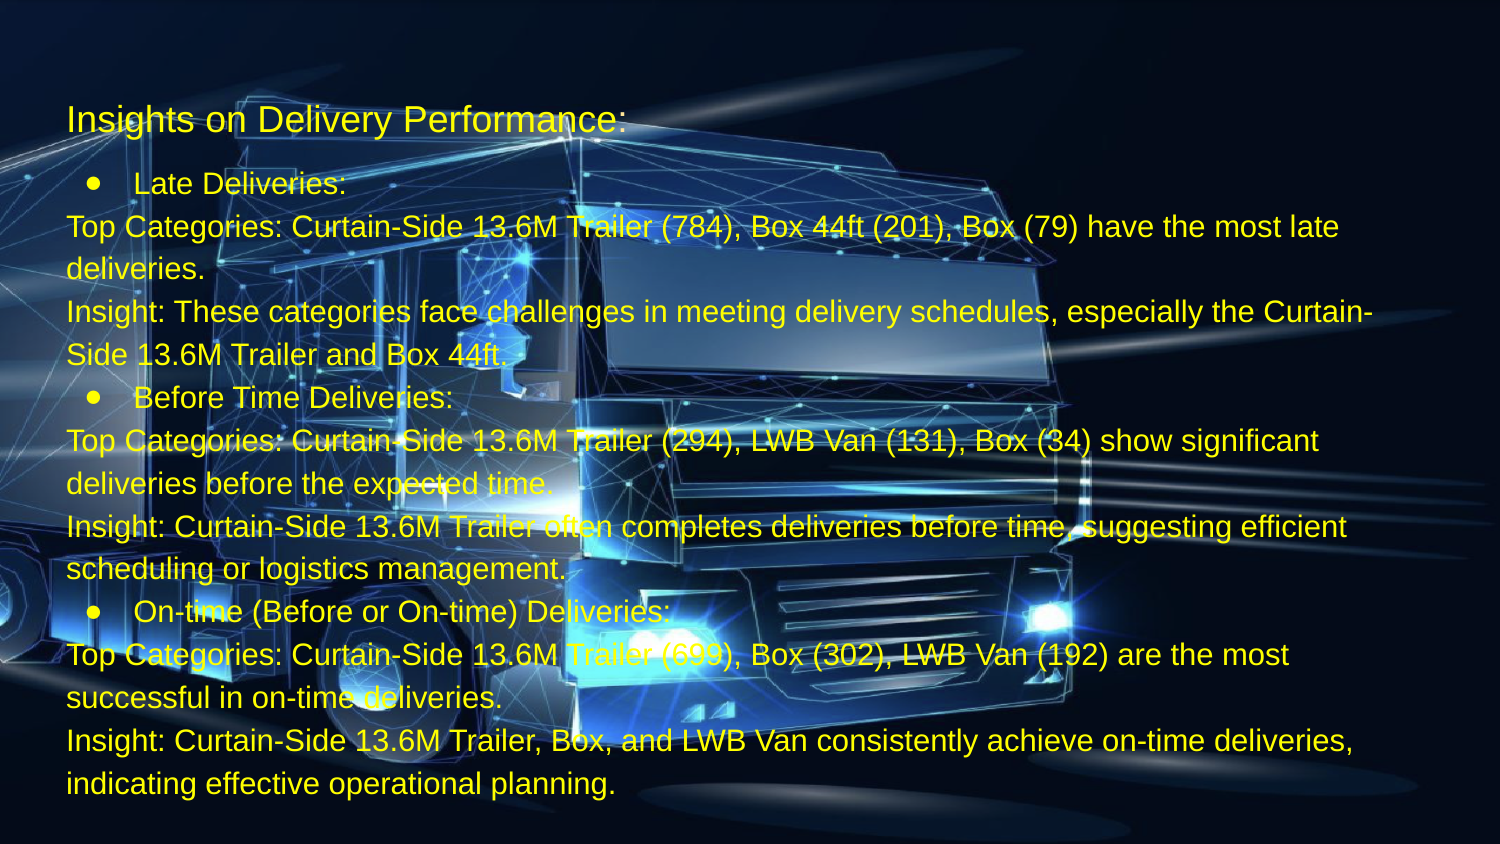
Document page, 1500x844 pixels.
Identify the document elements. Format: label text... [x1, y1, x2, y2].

title Insights on Delivery Performance: [51, 72, 1449, 142]
picture [0, 0, 1500, 844]
list Late Deliveries: Top Categories: Curtain-Side 13.6M Trailer (784), Box 44ft (201), Box (79) have the most late deliveries. Insight: These categories face challenges in meeting delivery schedules, especially the Curtain-Side 13.6M Trailer and Box 44ft. Before Time Deliveries: Top Categories: Curtain-Side 13.6M Trailer (294), LWB Van (131), Box (34) show significant deliveries before the expected time. Insight: Curtain-Side 13.6M Trailer often completes deliveries before time, suggesting efficient scheduling or logistics management. On-time (Before or On-time) Deliveries: Top Categories: Curtain-Side 13.6M Trailer (699), Box (302), LWB Van (192) are the most successful in on-time deliveries. Insight: Curtain-Side 13.6M Trailer, Box, and LWB Van consistently achieve on-time deliveries, indicating effective operational planning. [51, 142, 1449, 817]
